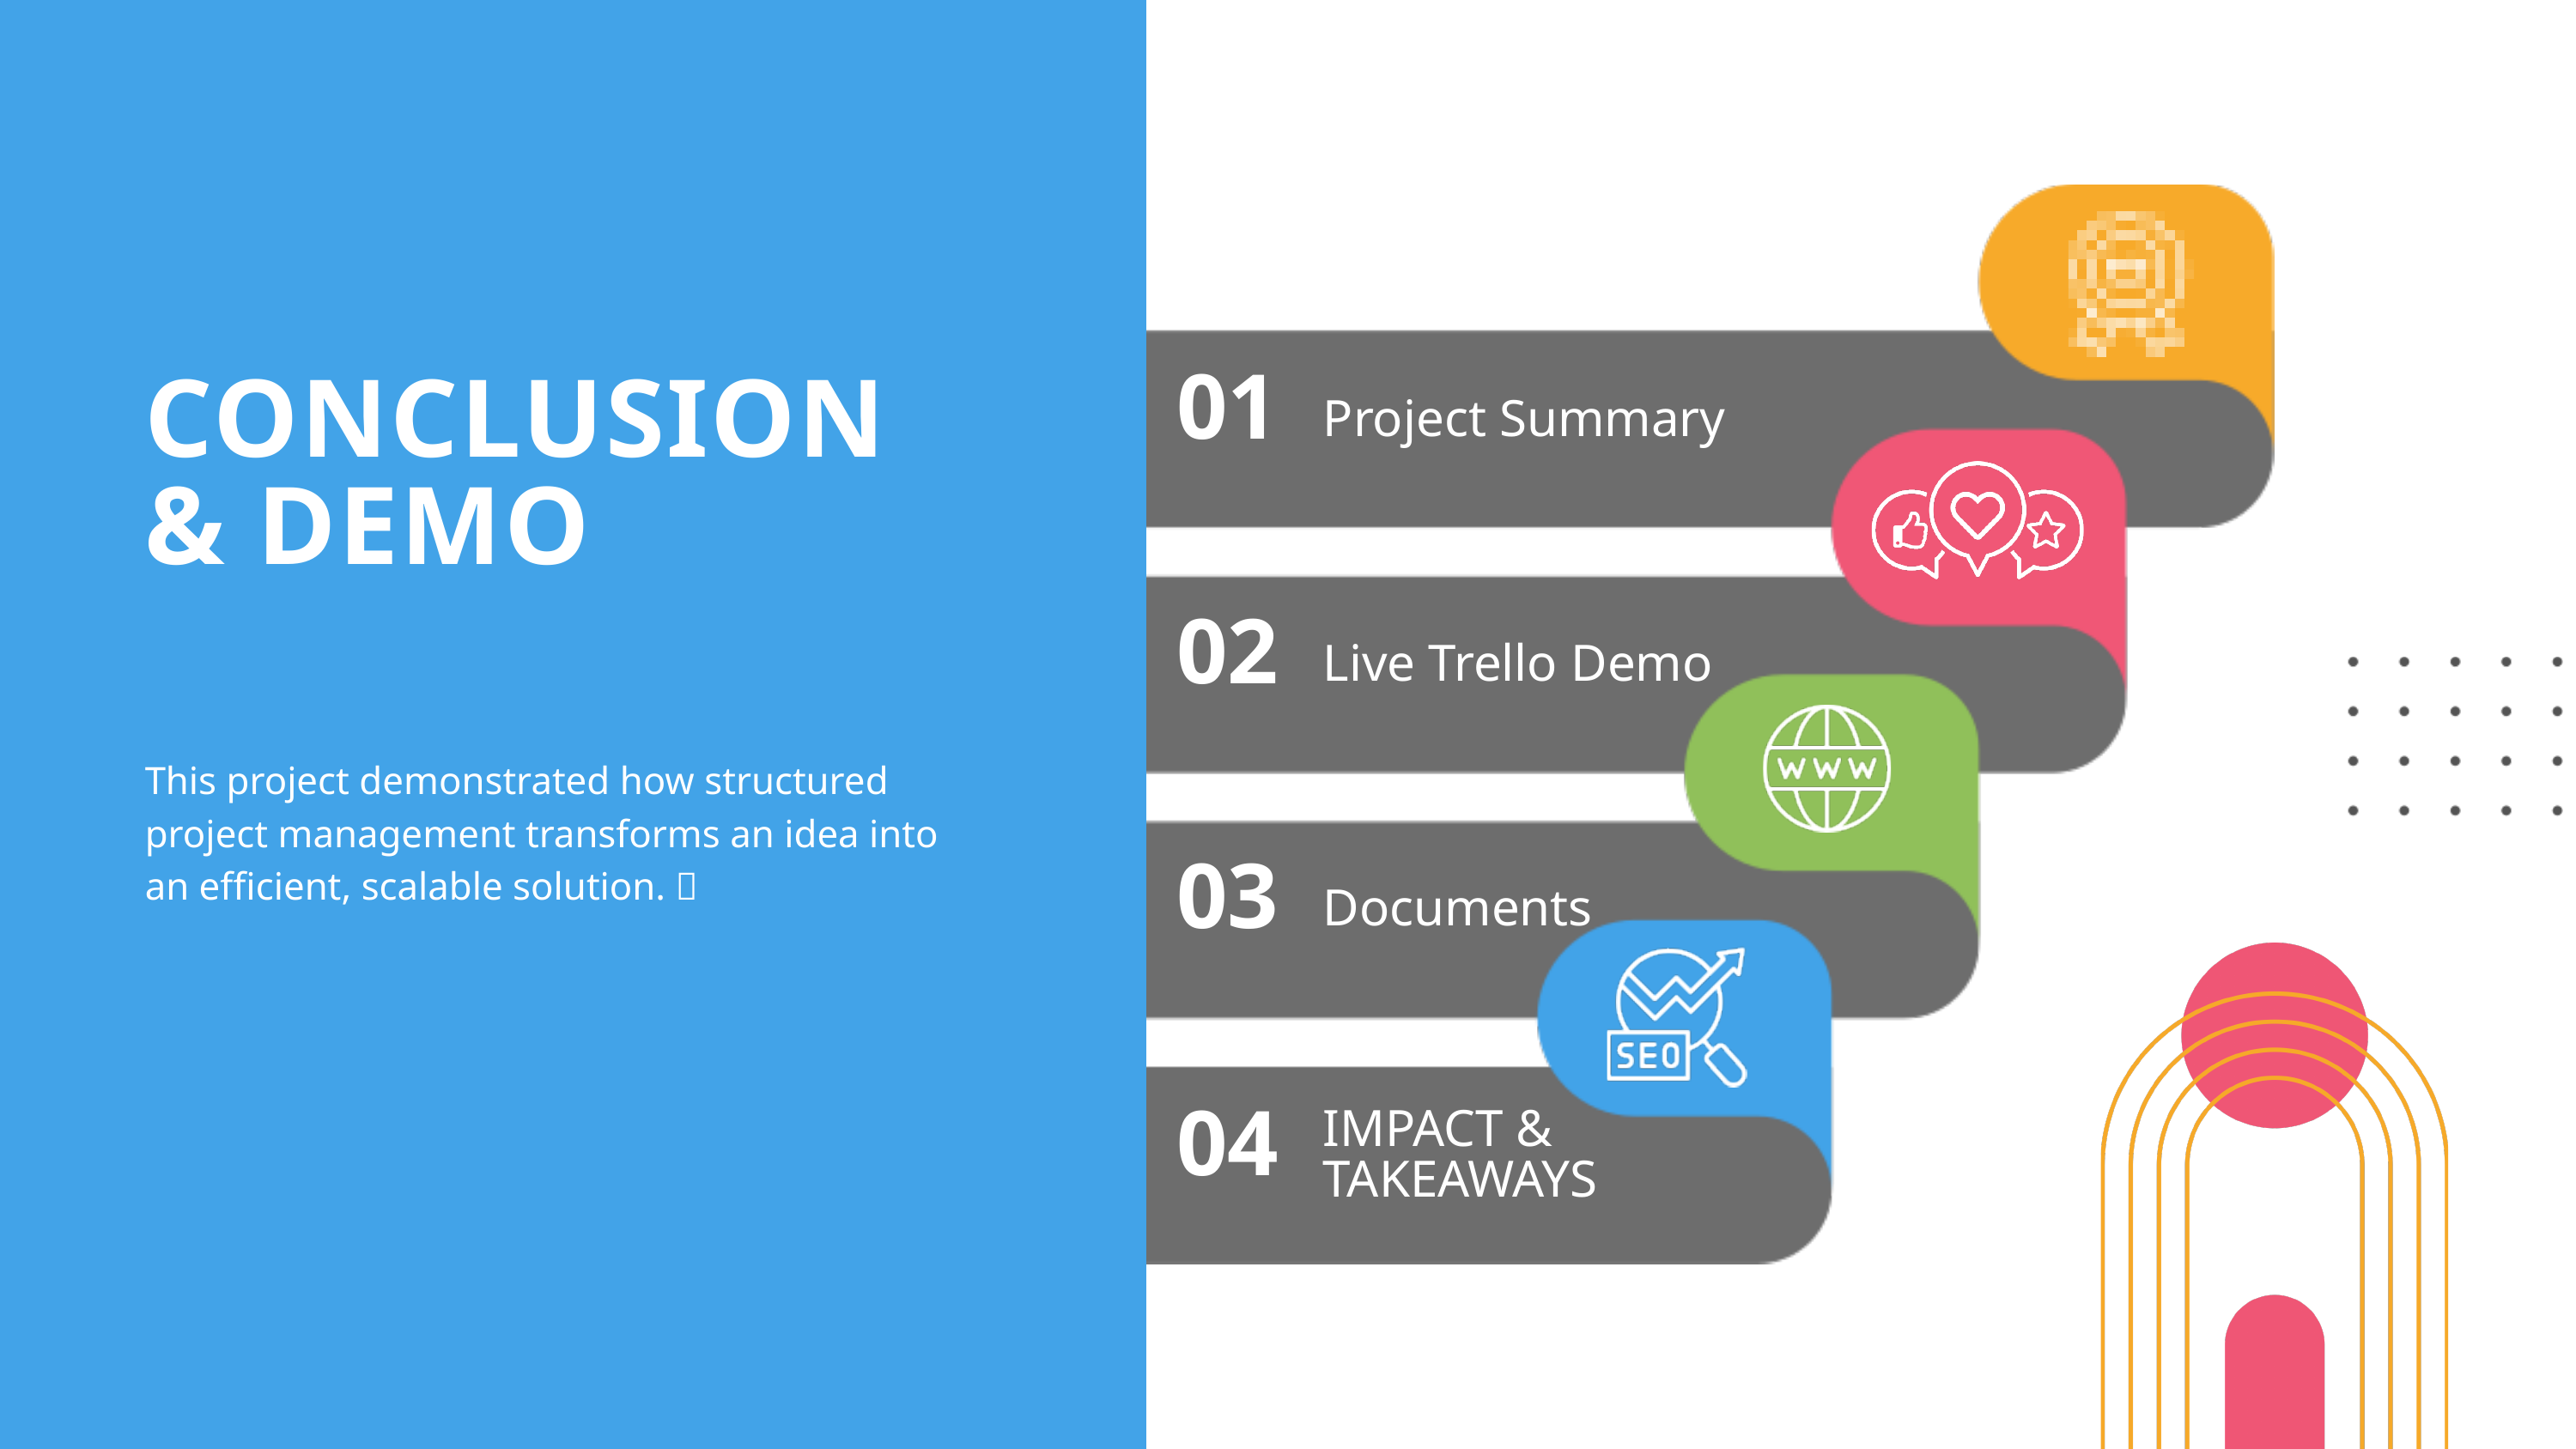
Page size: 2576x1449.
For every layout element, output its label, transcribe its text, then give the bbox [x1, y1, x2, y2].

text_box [0, 0, 1146, 1449]
text_box [1607, 943, 1747, 1088]
text_box 04 [1149, 1104, 1323, 1194]
text_box 02 [1149, 612, 1323, 702]
text_box Documents [1322, 885, 1631, 937]
text_box 03 [1149, 857, 1323, 947]
text_box 01 [1149, 367, 1323, 458]
text_box [1763, 705, 1892, 833]
text_box [1149, 185, 2275, 1264]
text_box [1871, 461, 2084, 579]
text_box [2100, 943, 2449, 1449]
text_box [2068, 211, 2195, 357]
text_box IMPACT & TAKEAWAYS [1322, 1106, 1631, 1207]
text_box Live Trello Demo [1323, 640, 1812, 692]
text_box [2340, 657, 2576, 822]
text_box Project Summary [1322, 397, 1812, 447]
